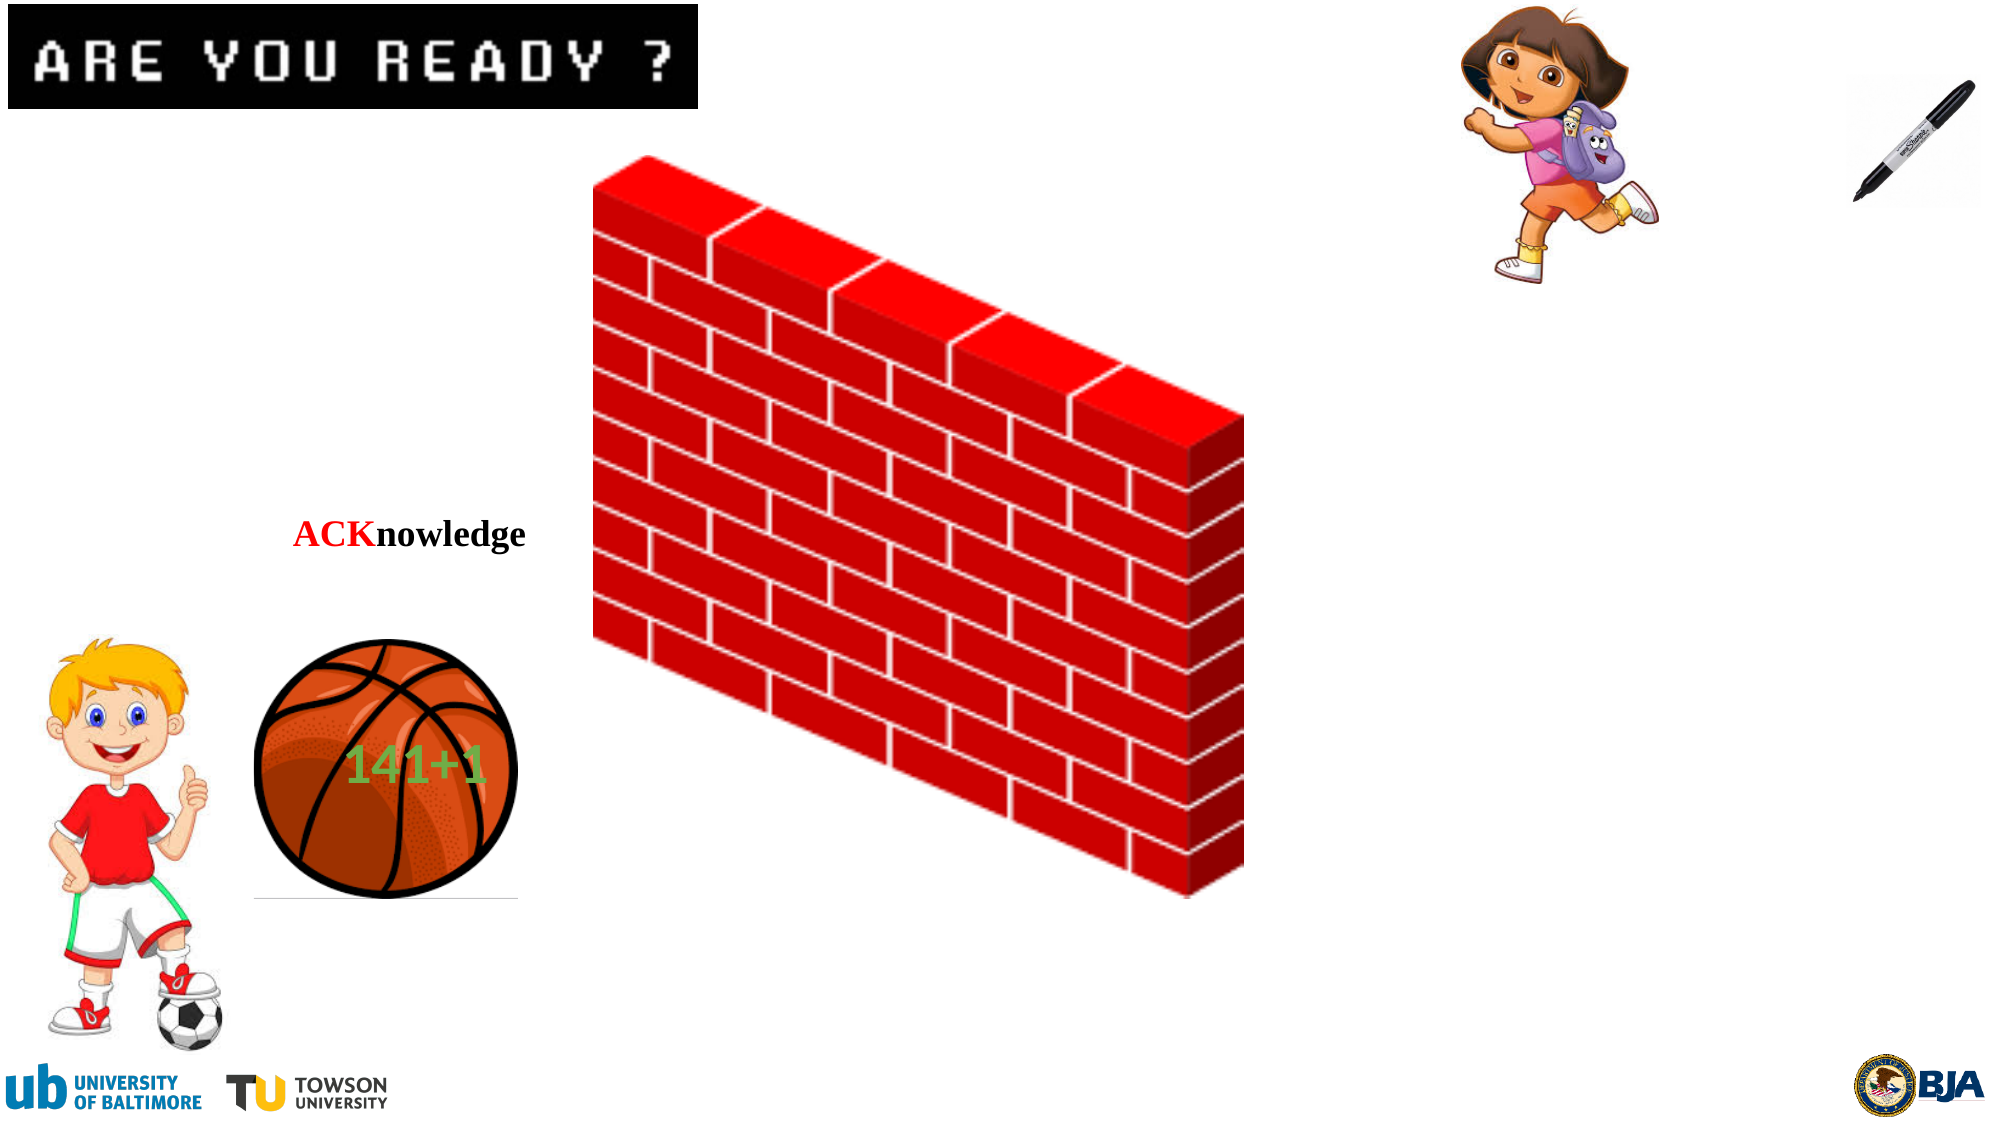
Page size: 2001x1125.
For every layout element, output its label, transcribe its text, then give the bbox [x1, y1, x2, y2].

picture [1854, 1054, 1986, 1117]
picture [593, 658, 1244, 899]
picture [0, 634, 407, 1125]
text_box ACKnowledge [278, 501, 464, 562]
picture [593, 155, 1244, 189]
picture [1846, 74, 1981, 208]
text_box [464, 189, 1453, 658]
picture [1461, 4, 1659, 284]
picture [8, 4, 698, 109]
picture [253, 639, 518, 899]
